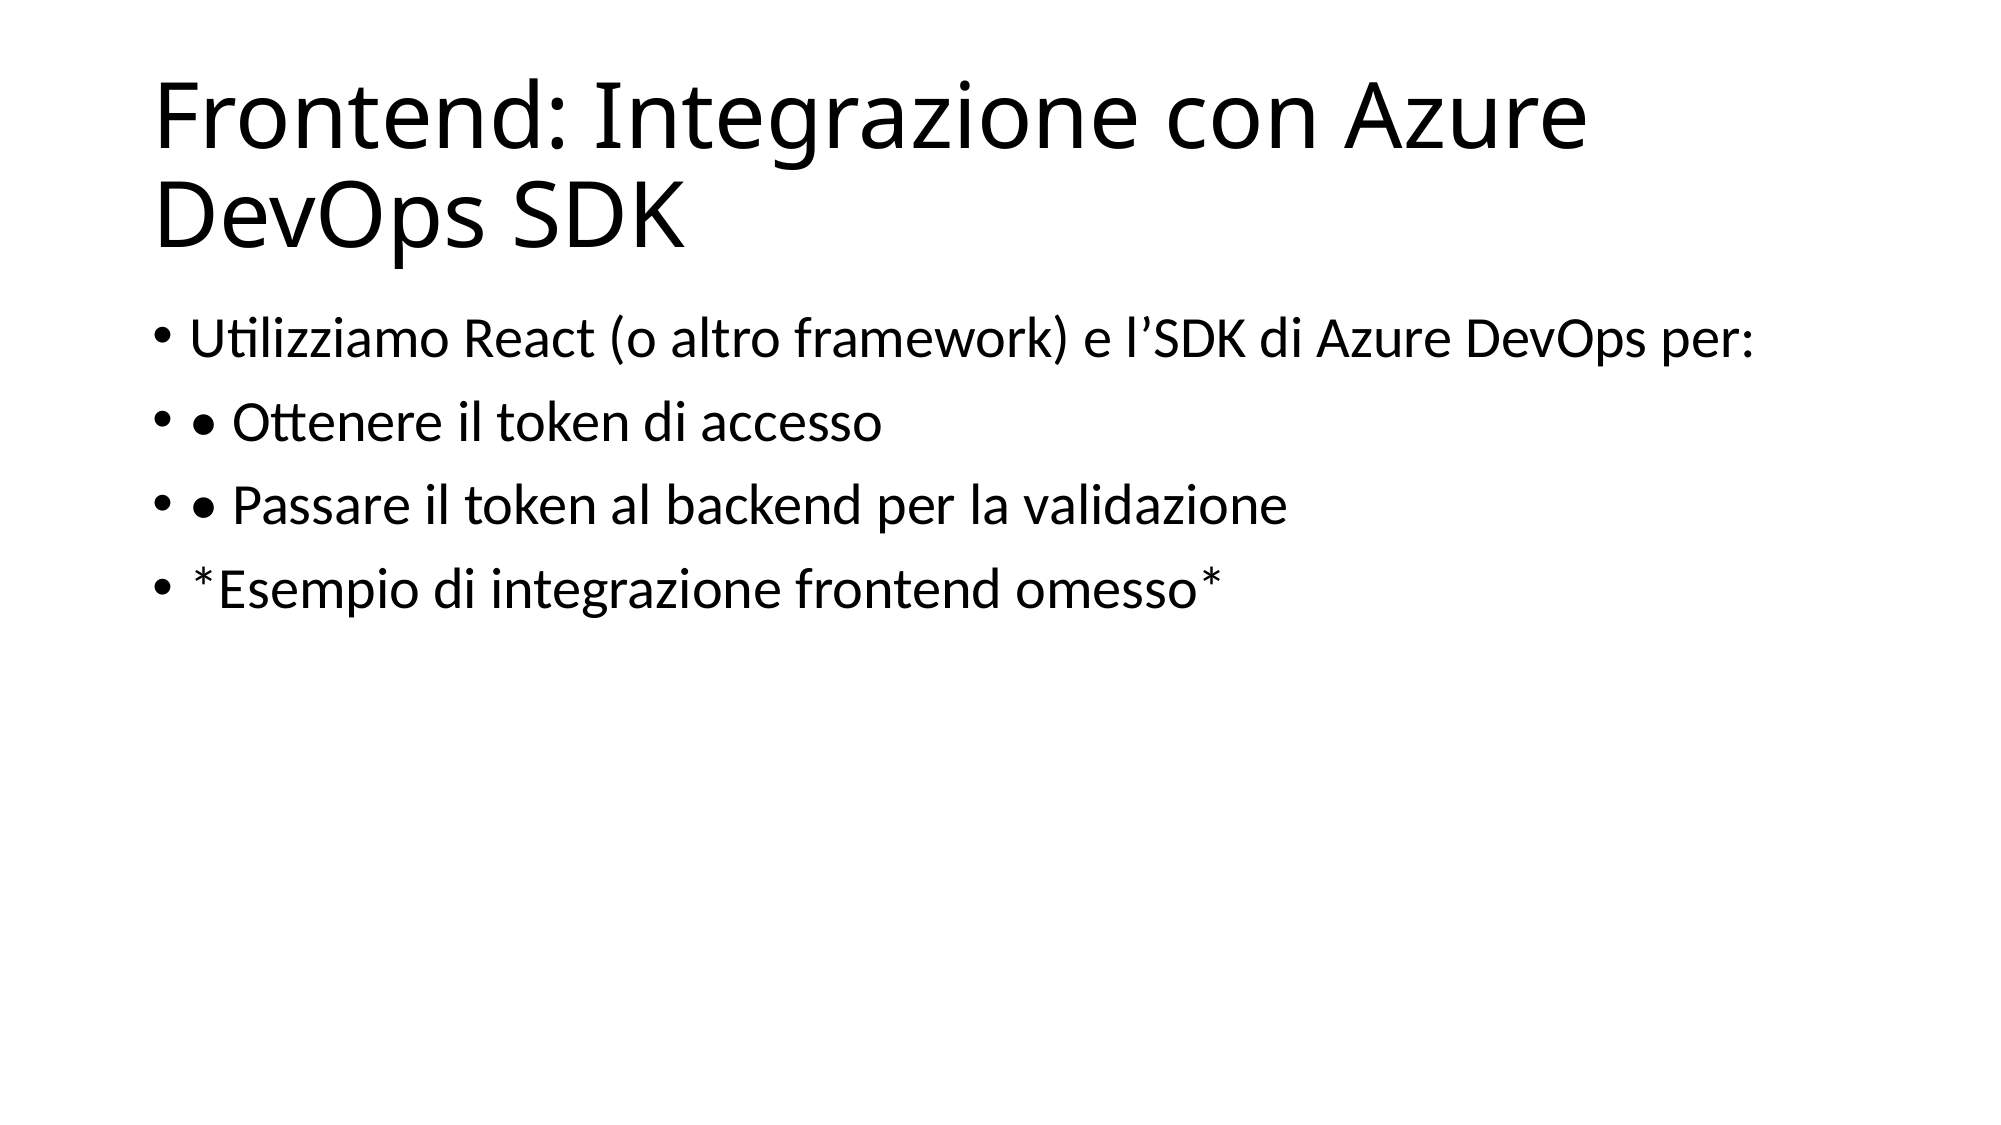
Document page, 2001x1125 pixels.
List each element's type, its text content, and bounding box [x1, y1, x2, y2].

list Utilizziamo React (o altro framework) e l’SDK di Azure DevOps per: • Ottenere il token di accesso • Passare il token al backend per la validazione *Esempio di integrazione frontend omesso* [137, 299, 1863, 1014]
title Frontend: Integrazione con Azure DevOps SDK [137, 59, 1863, 278]
